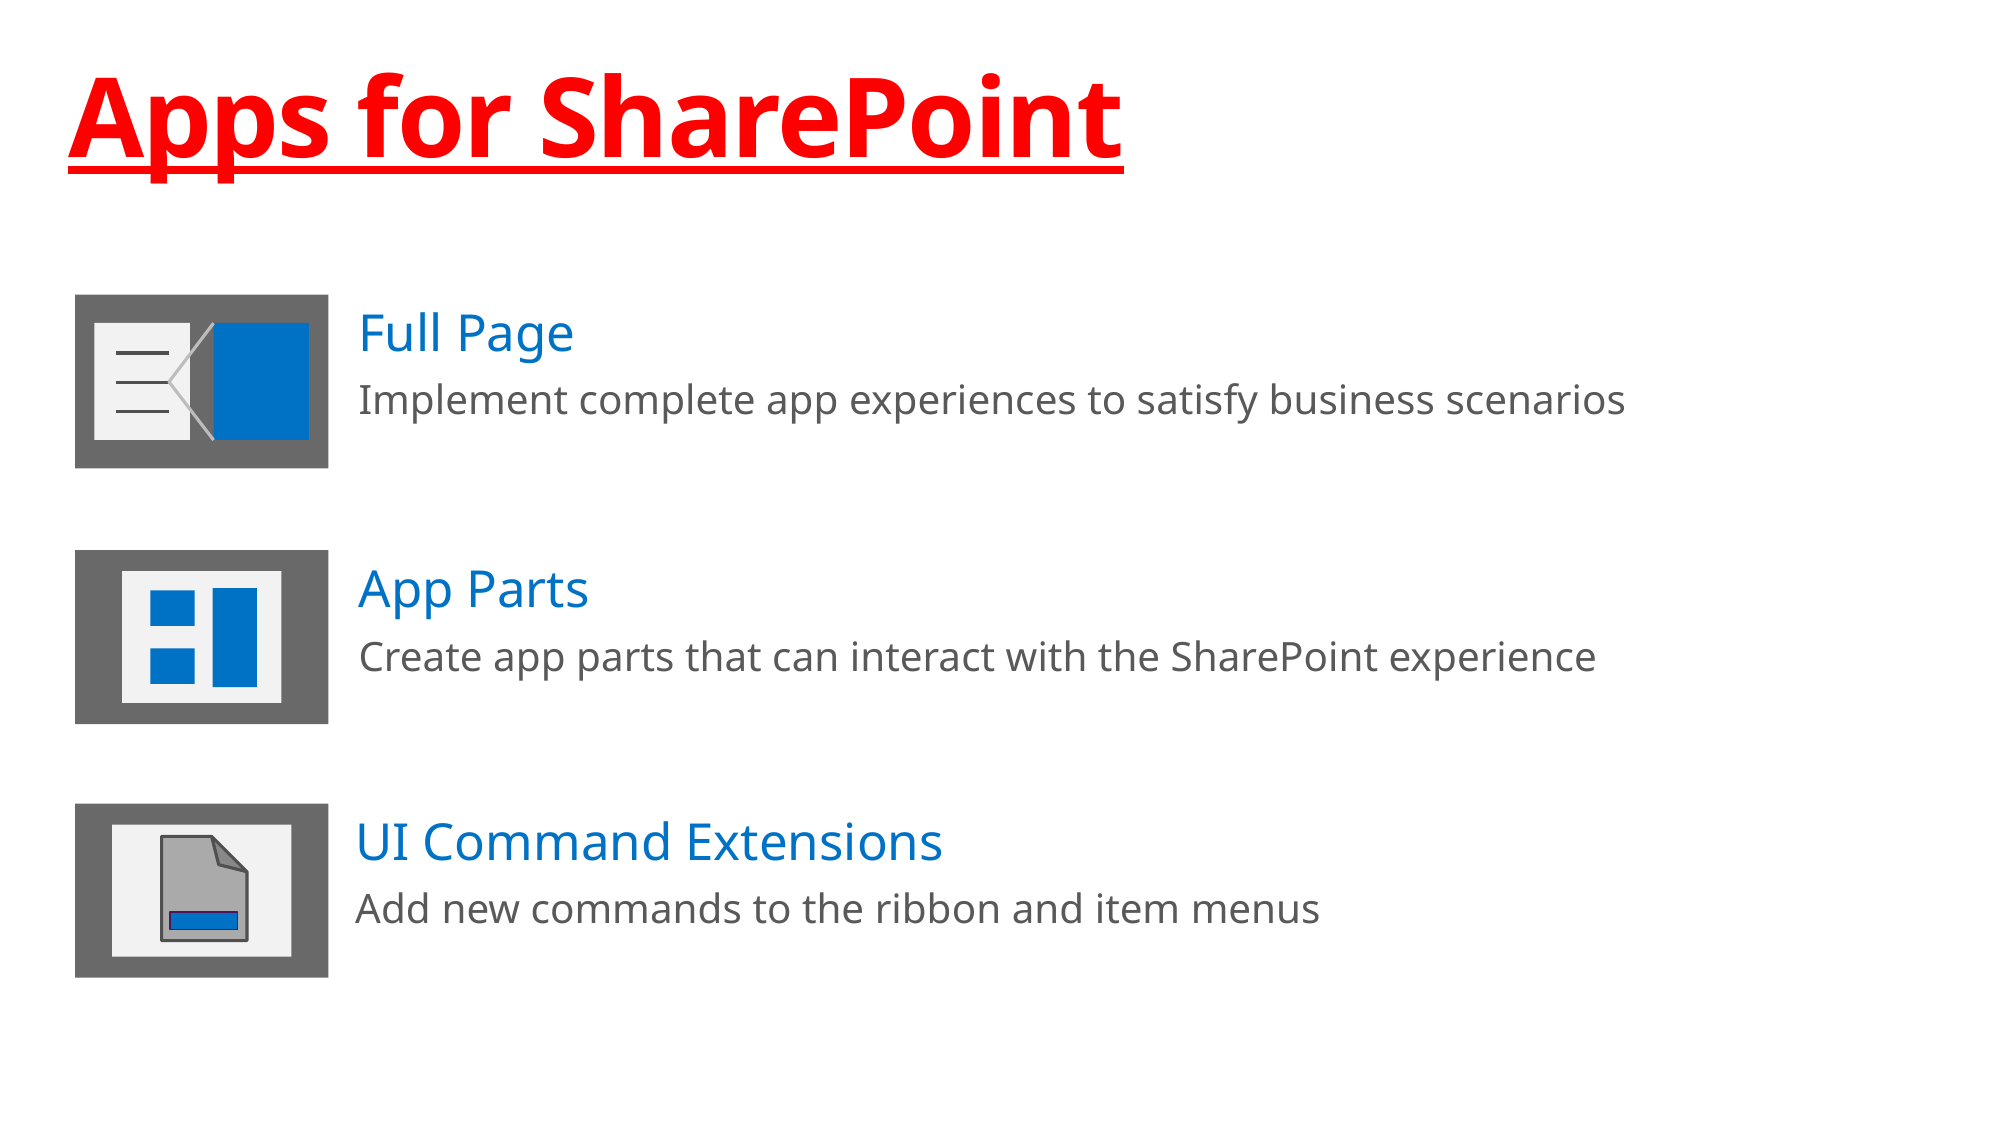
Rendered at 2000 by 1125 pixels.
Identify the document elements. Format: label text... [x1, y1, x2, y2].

title Apps for SharePoint [44, 47, 1956, 196]
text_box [74, 801, 1401, 989]
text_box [74, 549, 1621, 737]
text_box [74, 292, 1809, 480]
